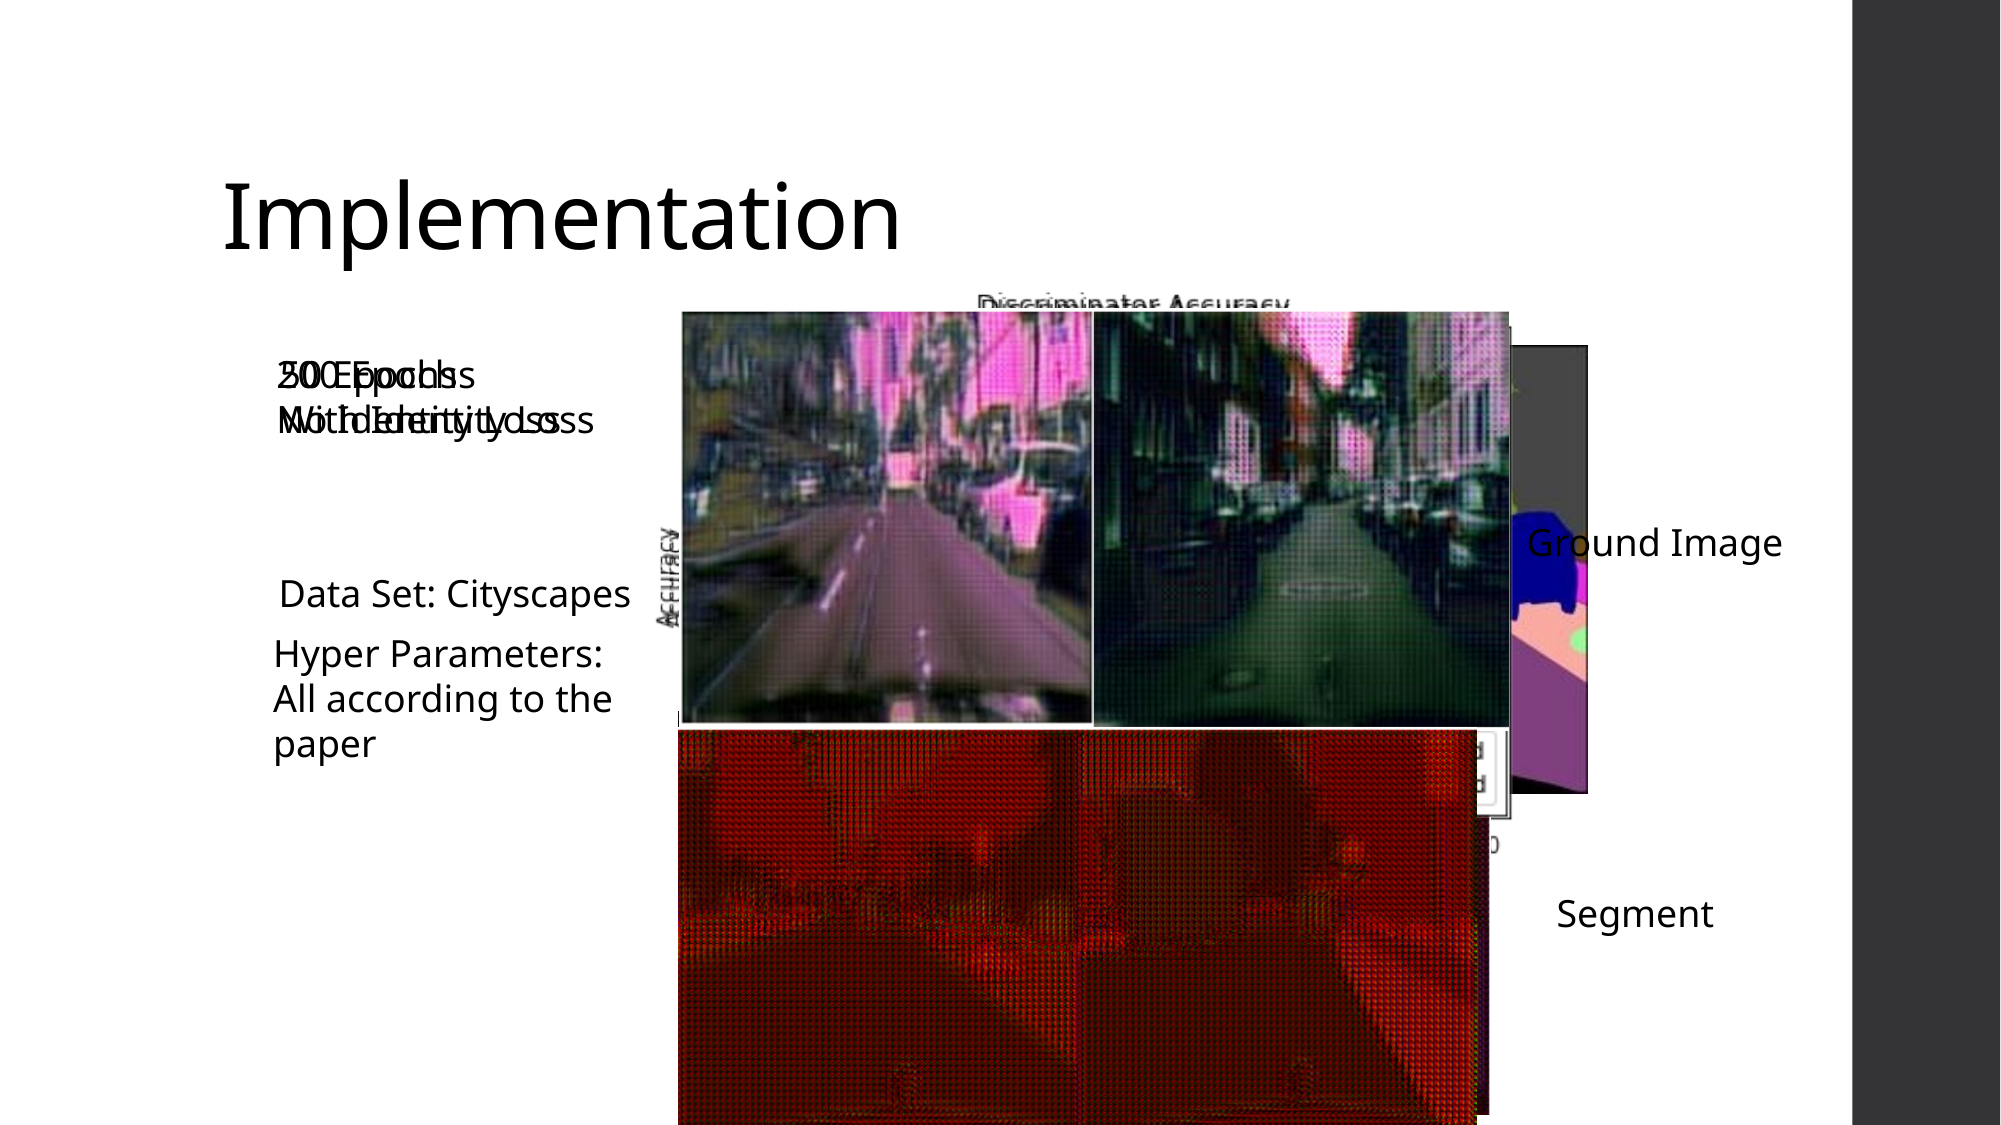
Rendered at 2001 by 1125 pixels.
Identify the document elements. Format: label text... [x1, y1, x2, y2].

text_box 50 Epochs With Identity Loss [264, 344, 611, 449]
text_box Segment [1541, 882, 1730, 943]
text_box Data Set: Cityscapes [263, 562, 636, 623]
picture [643, 277, 1589, 1125]
text_box Hyper Parameters: All according to the paper [258, 623, 636, 773]
title Implementation [206, 60, 1797, 278]
text_box Ground Image [1594, 511, 1799, 572]
